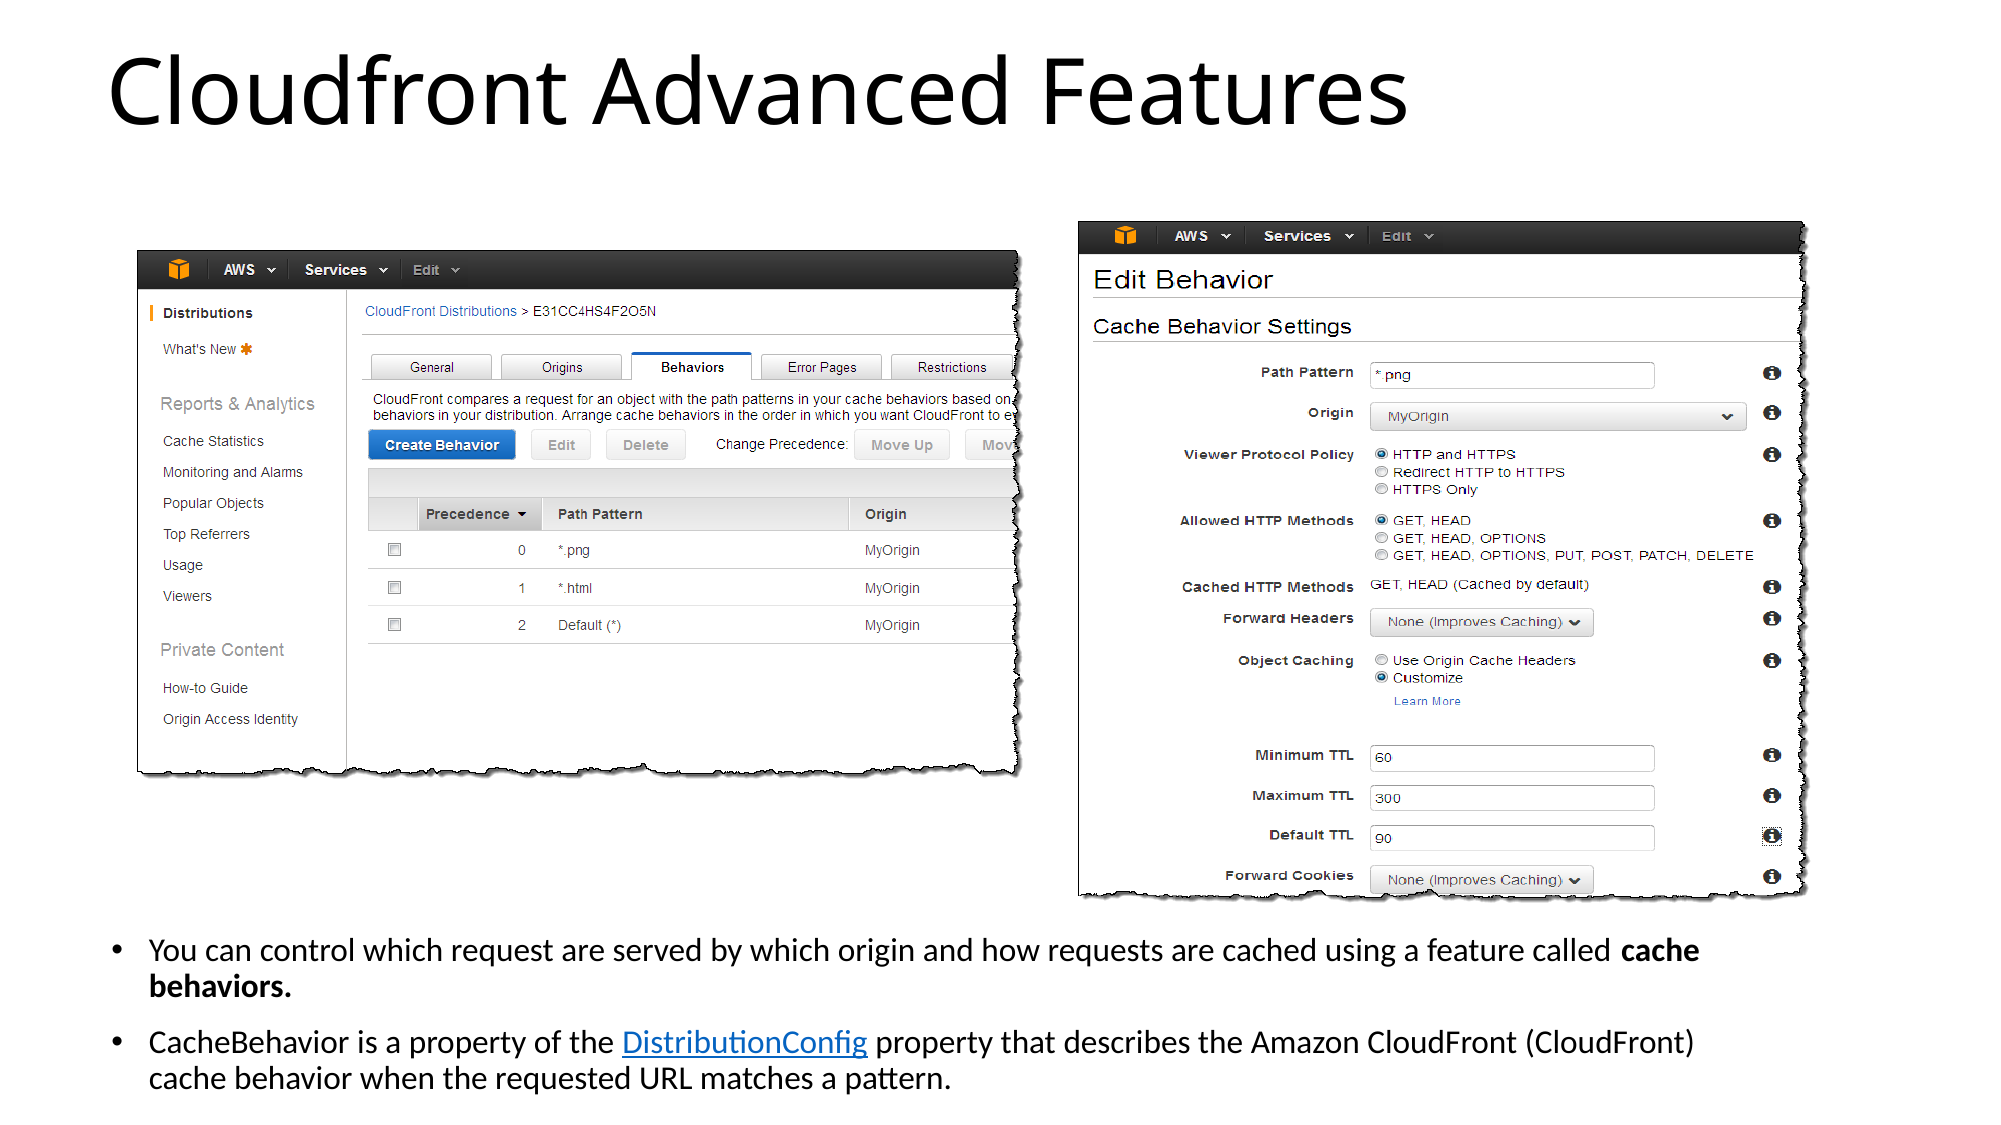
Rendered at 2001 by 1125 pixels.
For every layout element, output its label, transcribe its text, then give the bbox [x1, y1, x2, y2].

picture [137, 250, 1029, 783]
list You can control which request are served by which origin and how requests are cached using a feature called cache behaviors. CacheBehavior is a property of the DistributionConfig property that describes the Amazon CloudFront (CloudFront) cache behavior when the requested URL matches a pattern. [96, 925, 1788, 1125]
picture [1078, 221, 1817, 907]
title Cloudfront Advanced Features [91, 0, 1817, 204]
